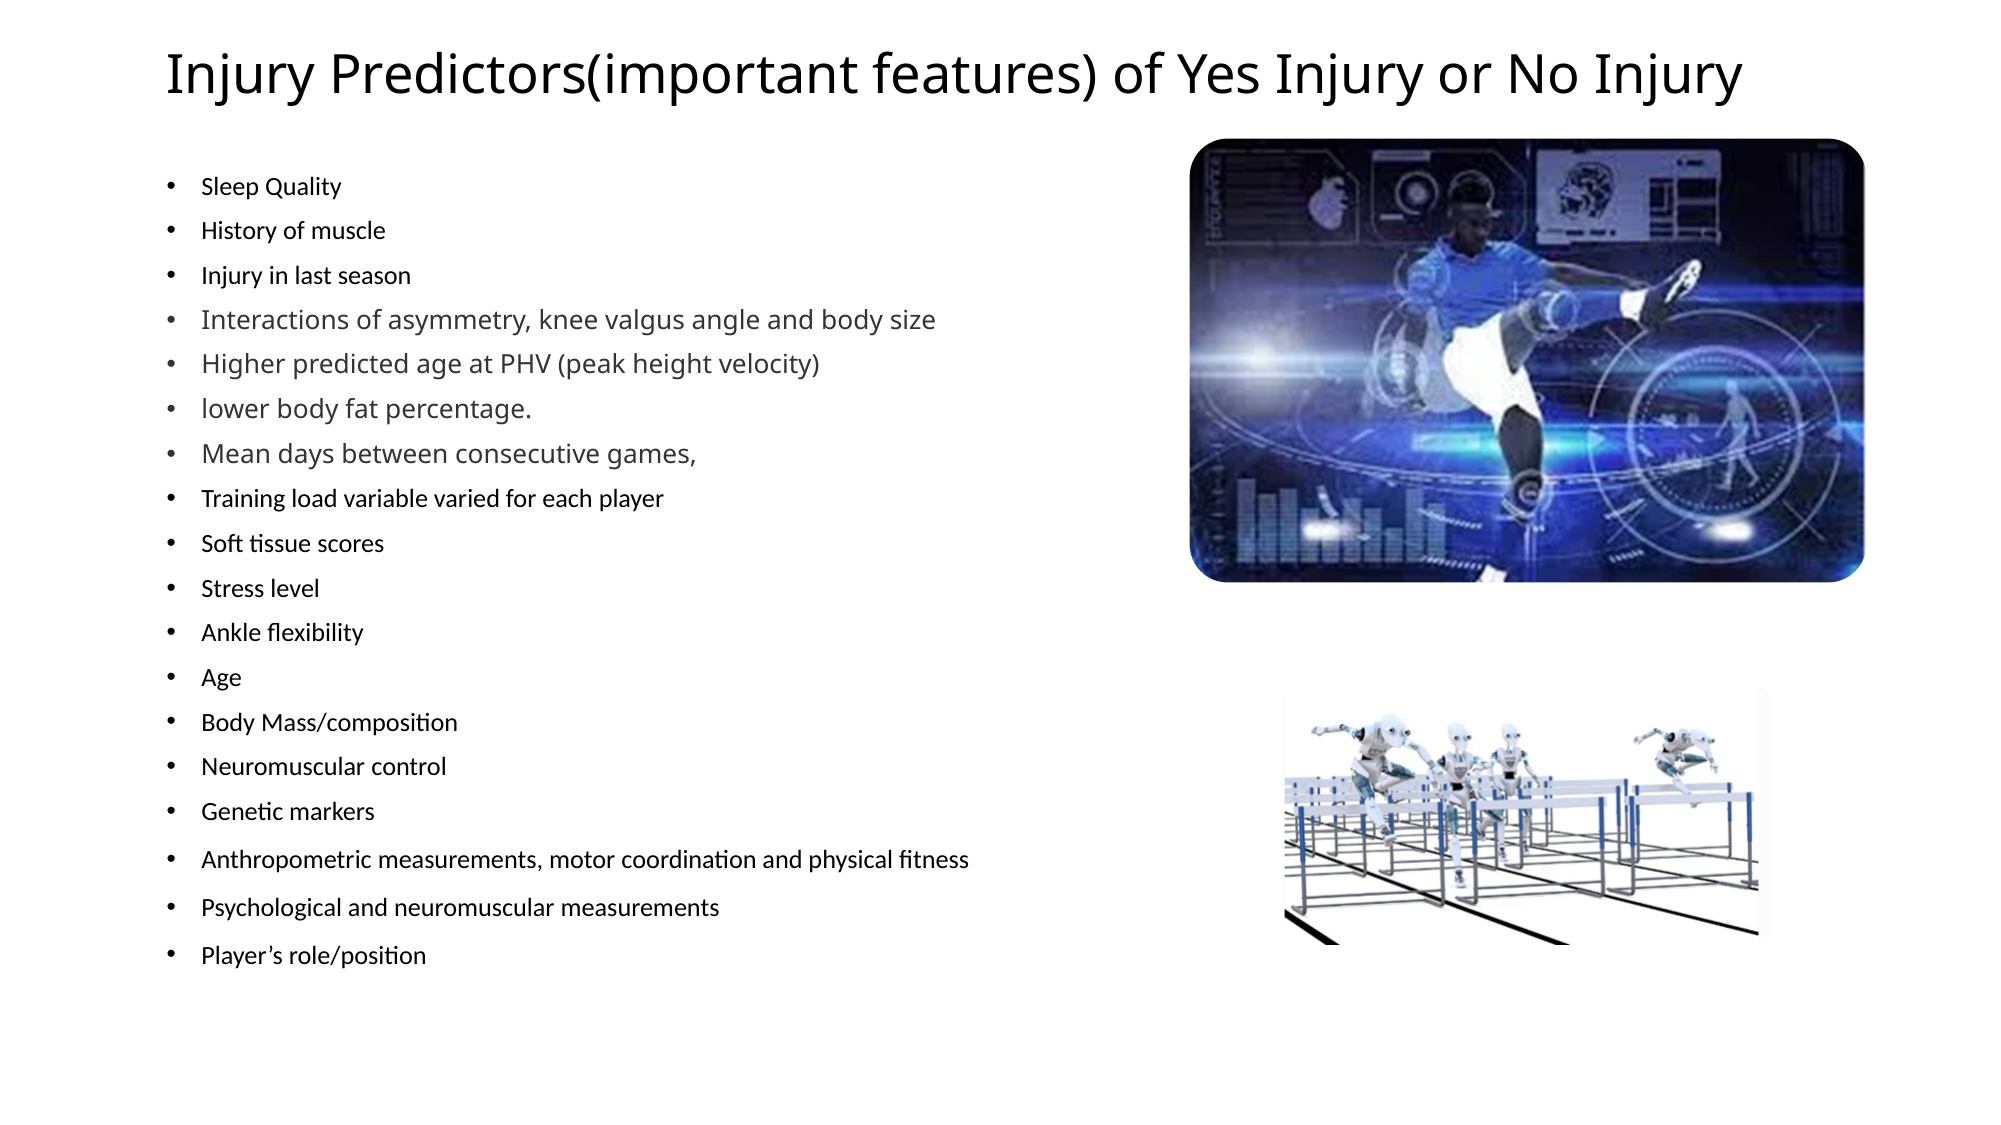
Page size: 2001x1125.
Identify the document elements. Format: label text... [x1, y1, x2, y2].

list Sleep Quality History of muscle Injury in last season Interactions of asymmetry, knee valgus angle and body size Higher predicted age at PHV (peak height velocity) lower body fat percentage. Mean days between consecutive games, Training load variable varied for each player Soft tissue scores Stress level Ankle flexibility Age Body Mass/composition Neuromuscular control Genetic markers Anthropometric measurements, motor coordination and physical fitness Psychological and neuromuscular measurements Player’s role/position [151, 165, 1877, 987]
picture [1282, 683, 1774, 945]
picture [1189, 138, 1867, 583]
title Injury Predictors(important features) of Yes Injury or No Injury [151, 13, 1877, 139]
